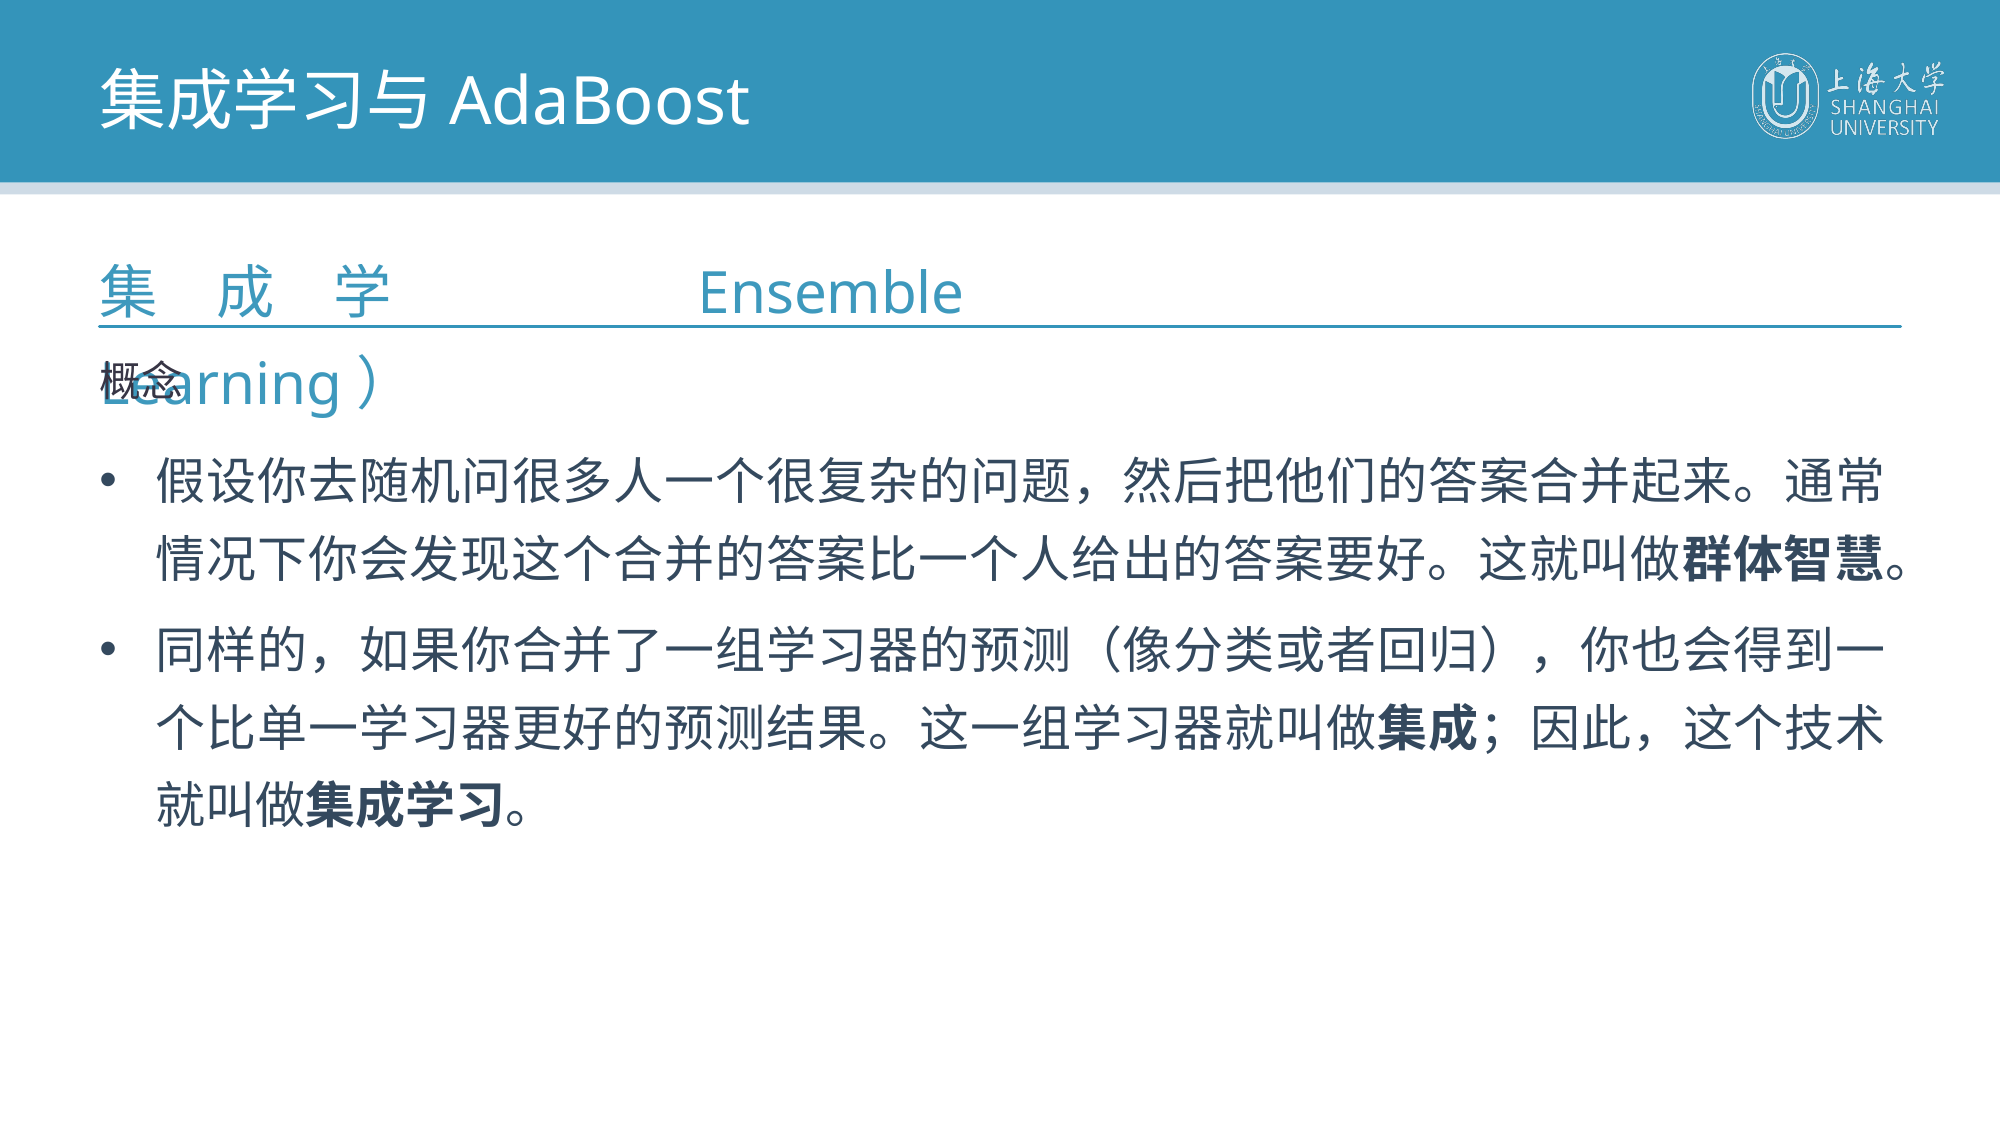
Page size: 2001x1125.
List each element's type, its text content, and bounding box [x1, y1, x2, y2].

text_box 集成学习（Ensemble Learning） [84, 227, 980, 424]
list 集成学习与AdaBoost [84, 50, 1731, 143]
text_box 假设你去随机问很多人一个很复杂的问题，然后把他们的答案合并起来。通常情况下你会发现这个合并的答案比一个人给出的答案要好。这就叫做群体智慧。 同样的，如果你合并了一组学习器的预测（像分类或者回归），你也会得到一个比单一学习器更好的预测结果。这一组学习器就叫做集成；因此，这个技术就叫做集成学习。 [84, 424, 1901, 842]
picture [1752, 53, 1944, 139]
text_box 概念 [84, 347, 207, 412]
